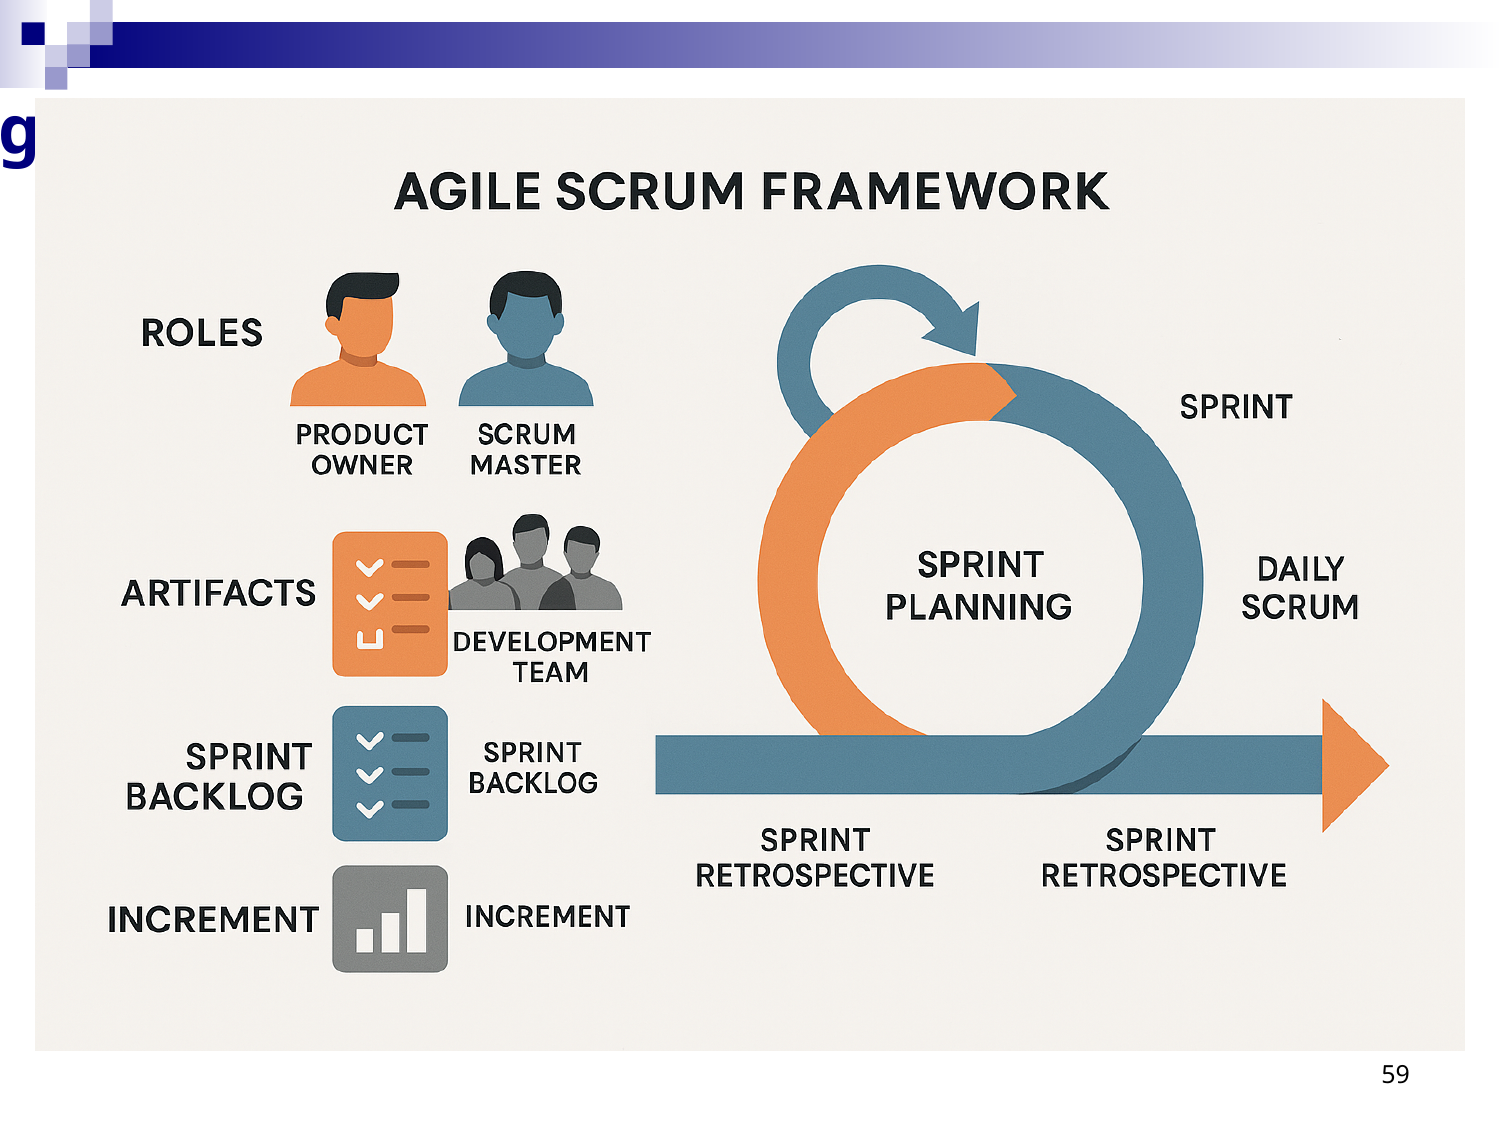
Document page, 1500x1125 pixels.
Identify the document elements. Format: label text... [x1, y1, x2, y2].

slide_number 59 [1074, 1059, 1426, 1101]
picture [35, 97, 1465, 1052]
text_box Agile Scrum Framework [0, 79, 760, 175]
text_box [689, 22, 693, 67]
